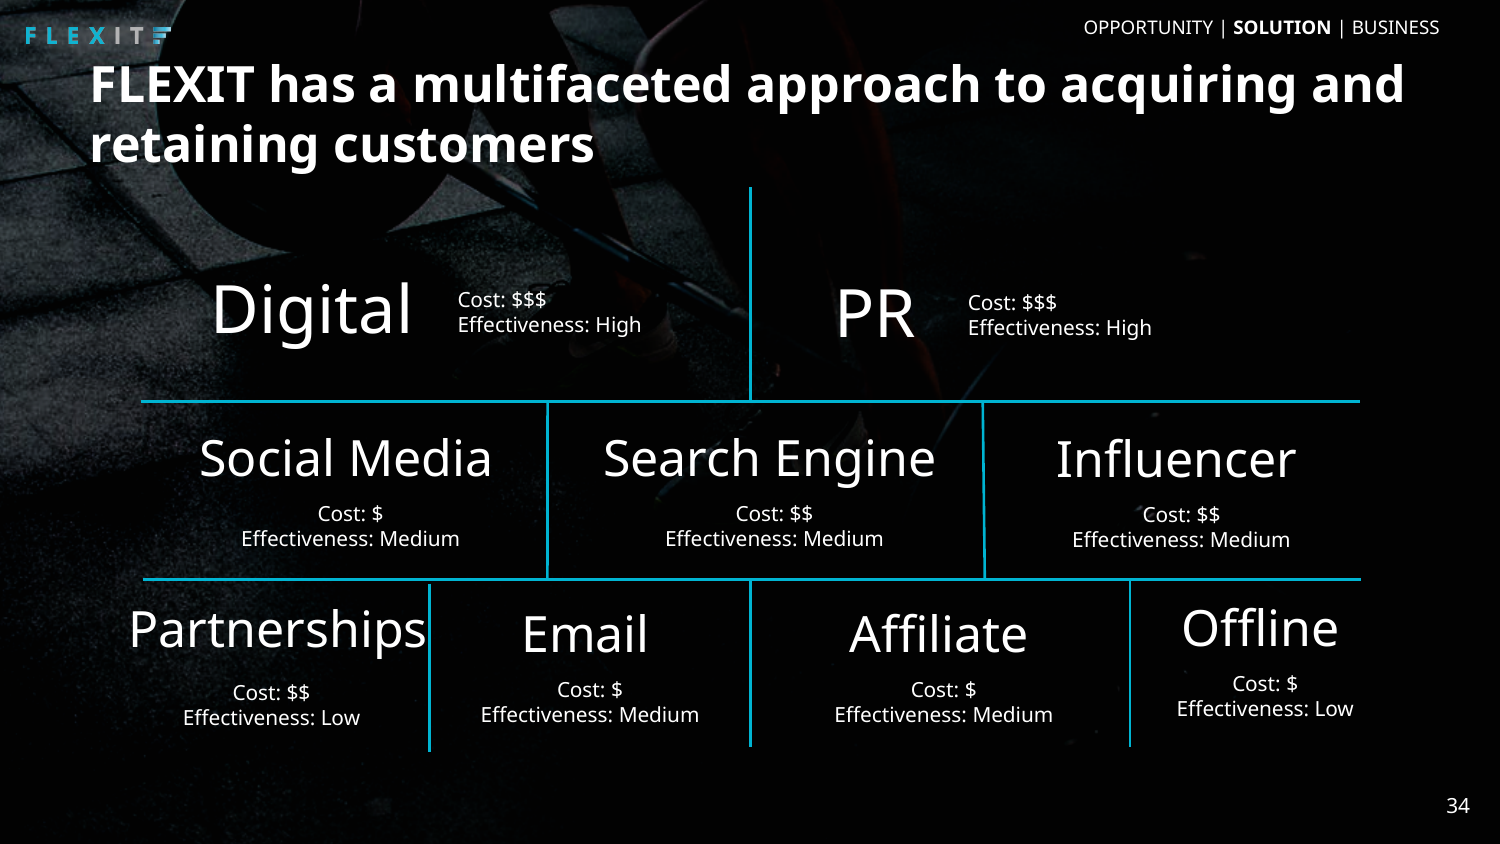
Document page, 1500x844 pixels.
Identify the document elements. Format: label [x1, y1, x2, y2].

text_box [131, 186, 1392, 748]
picture [0, 0, 1500, 844]
